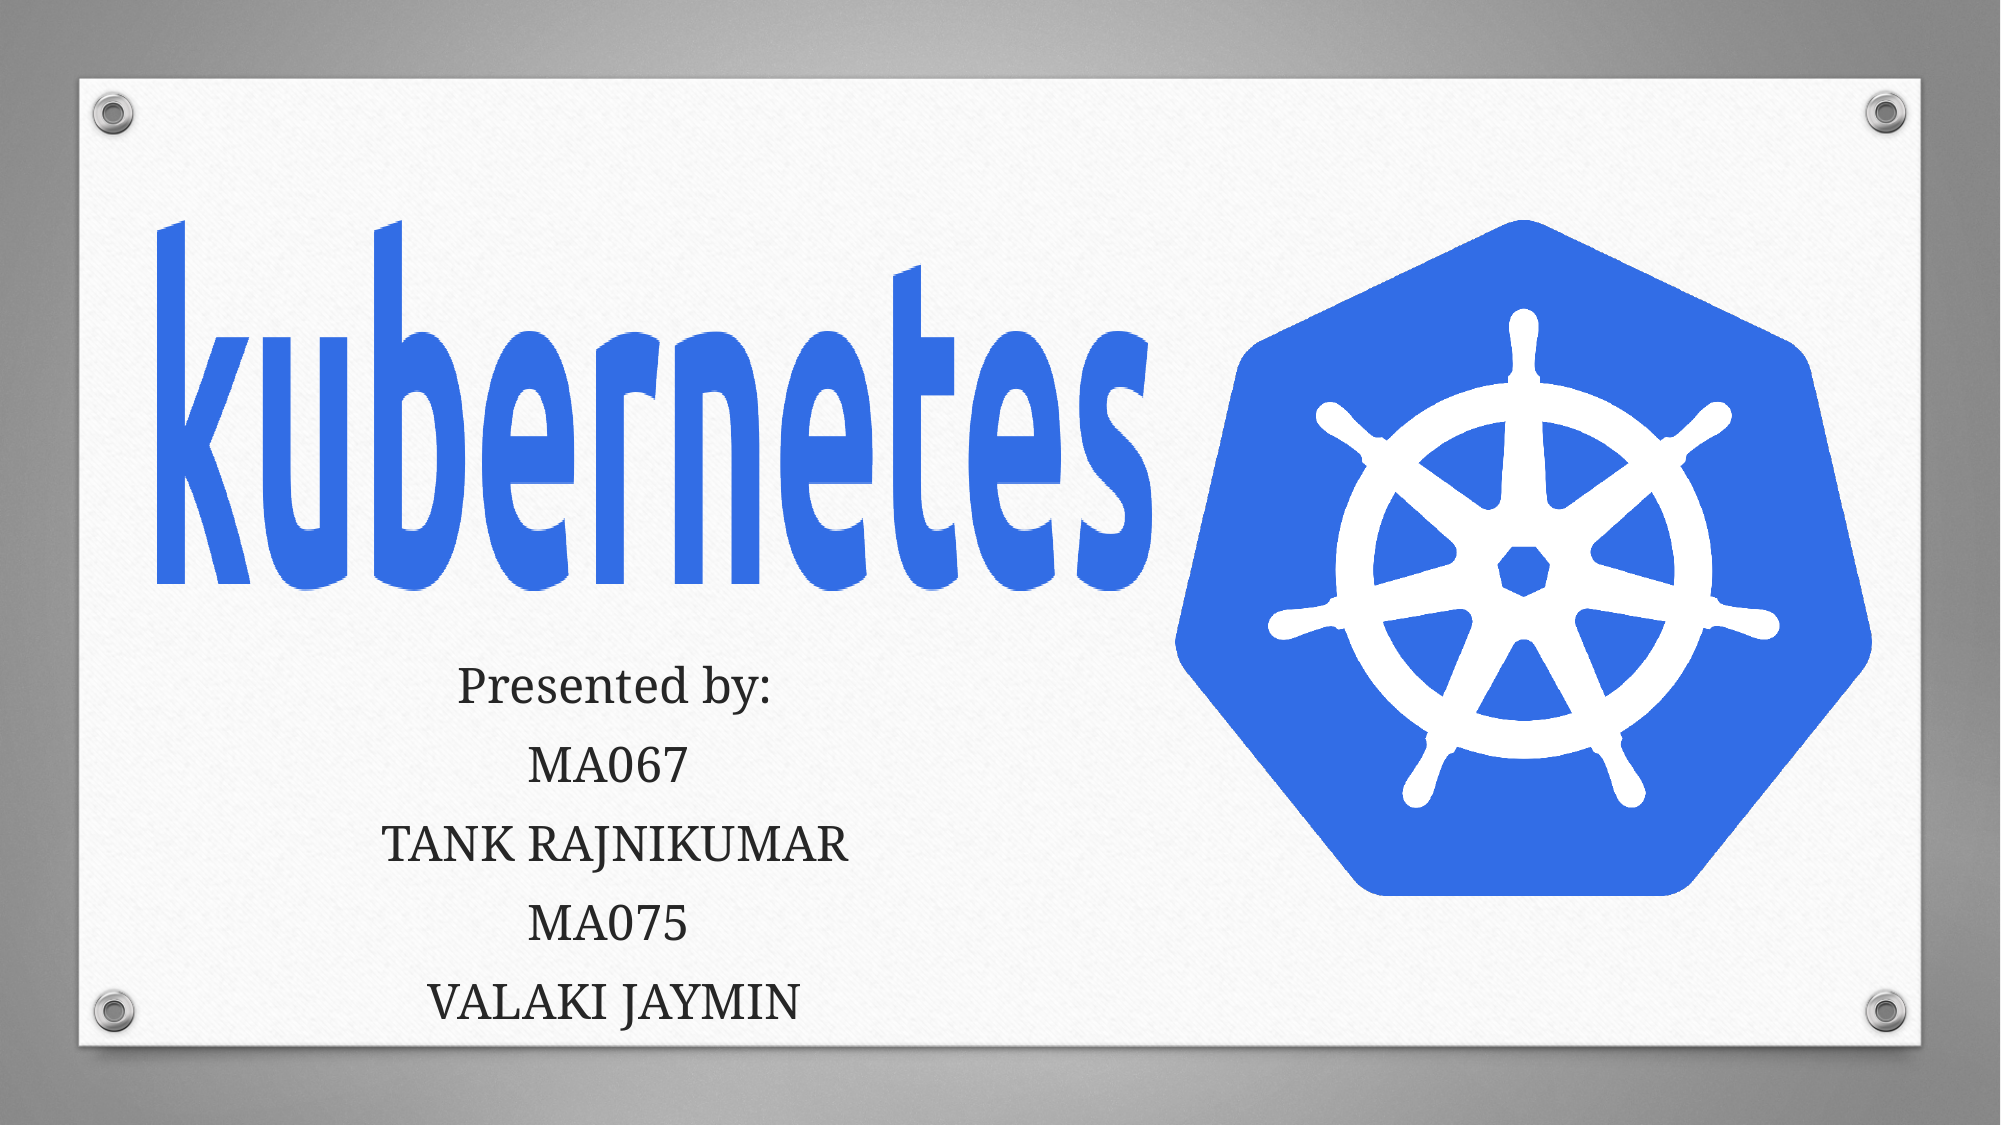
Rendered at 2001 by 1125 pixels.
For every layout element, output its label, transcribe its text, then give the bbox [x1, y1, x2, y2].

picture [0, 0, 2000, 1125]
list Presented by: MA067 TANK RAJNIKUMAR MA075 VALAKI JAYMIN [198, 647, 1033, 1041]
